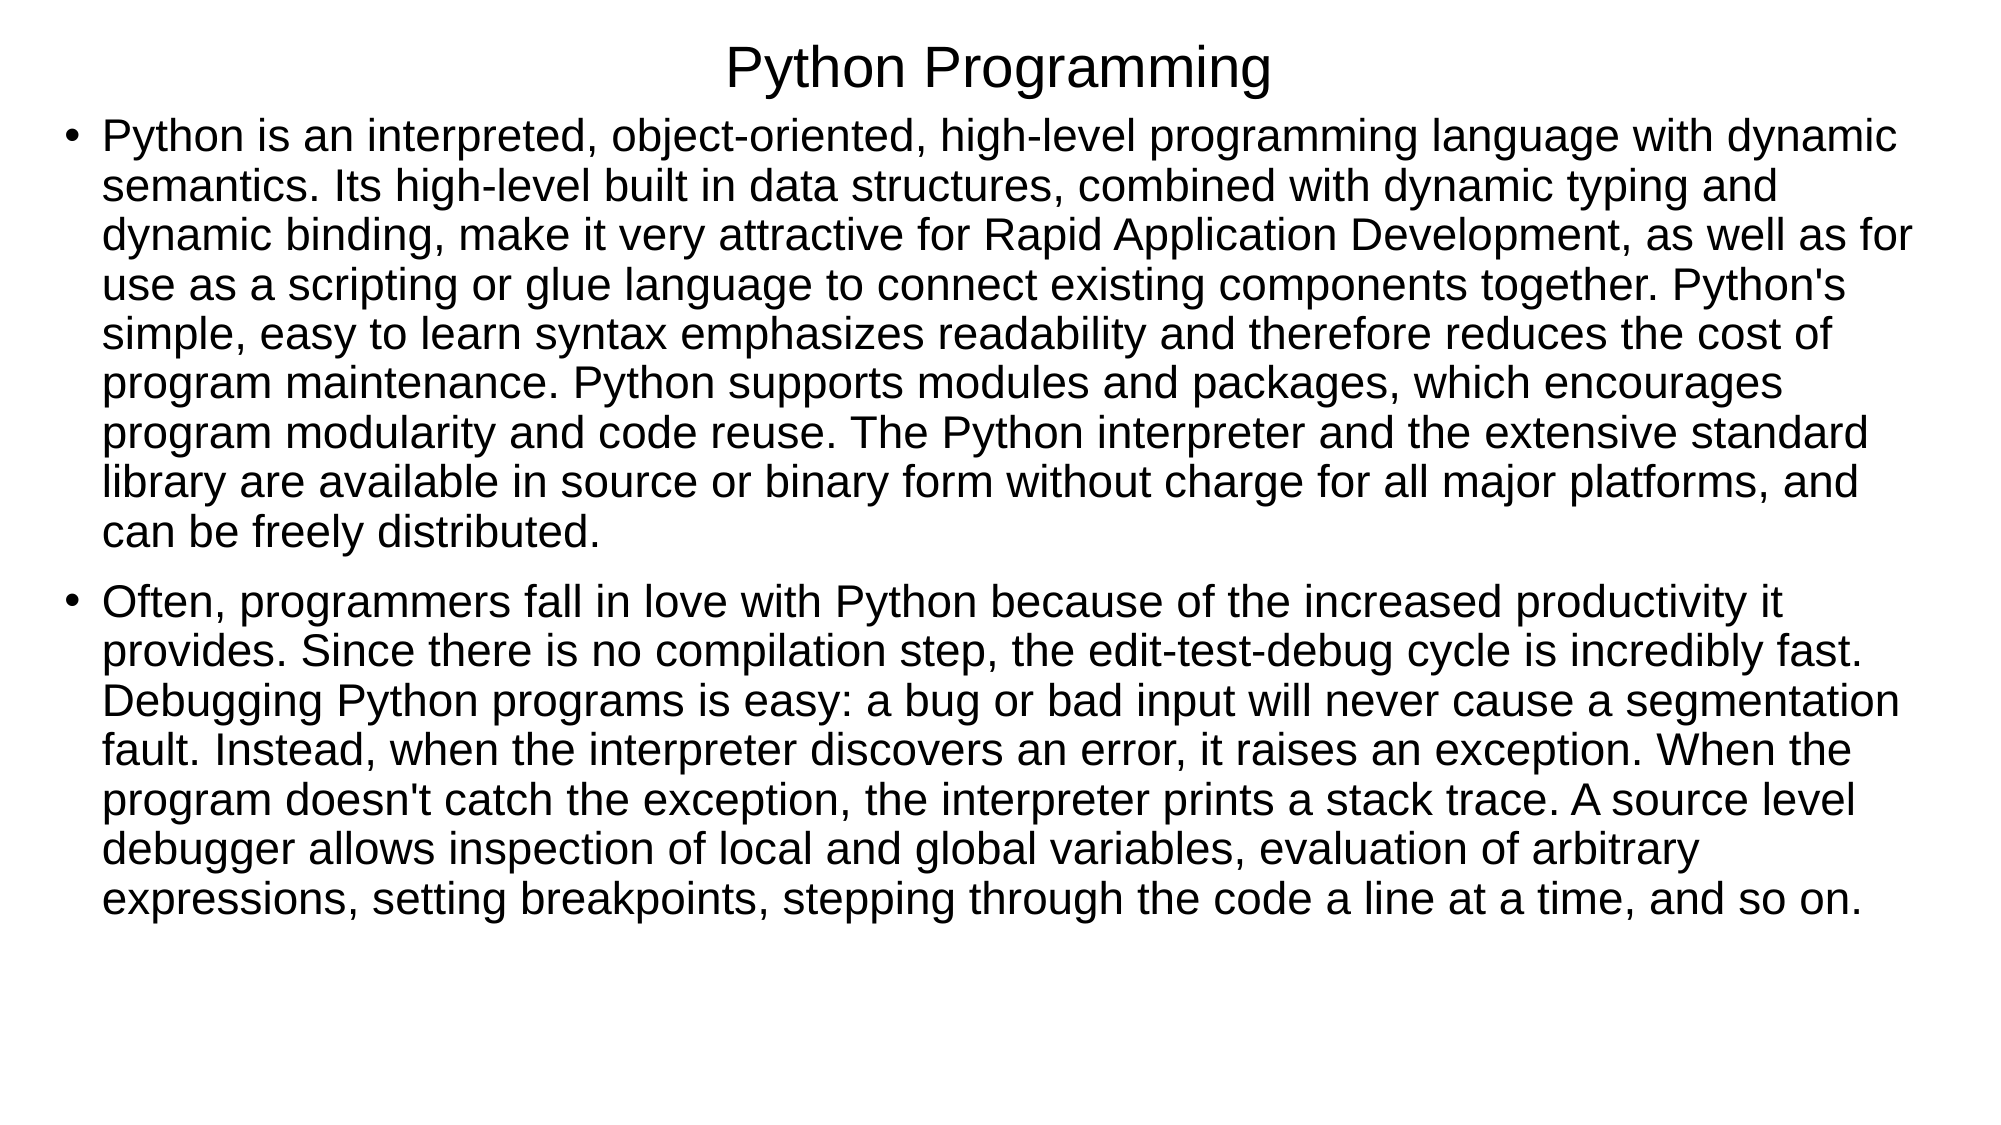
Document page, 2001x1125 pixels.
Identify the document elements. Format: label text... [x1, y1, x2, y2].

title Python Programming [137, 4, 1863, 104]
list Python is an interpreted, object-oriented, high-level programming language with dynamic semantics. Its high-level built in data structures, combined with dynamic typing and dynamic binding, make it very attractive for Rapid Application Development, as well as for use as a scripting or glue language to connect existing components together. Python's simple, easy to learn syntax emphasizes readability and therefore reduces the cost of program maintenance. Python supports modules and packages, which encourages program modularity and code reuse. The Python interpreter and the extensive standard library are available in source or binary form without charge for all major platforms, and can be freely distributed. Often, programmers fall in love with Python because of the increased productivity it provides. Since there is no compilation step, the edit-test-debug cycle is incredibly fast. Debugging Python programs is easy: a bug or bad input will never cause a segmentation fault. Instead, when the interpreter discovers an error, it raises an exception. When the program doesn't catch the exception, the interpreter prints a stack trace. A source level debugger allows inspection of local and global variables, evaluation of arbitrary expressions, setting breakpoints, stepping through the code a line at a time, and so on. [49, 104, 1934, 1087]
